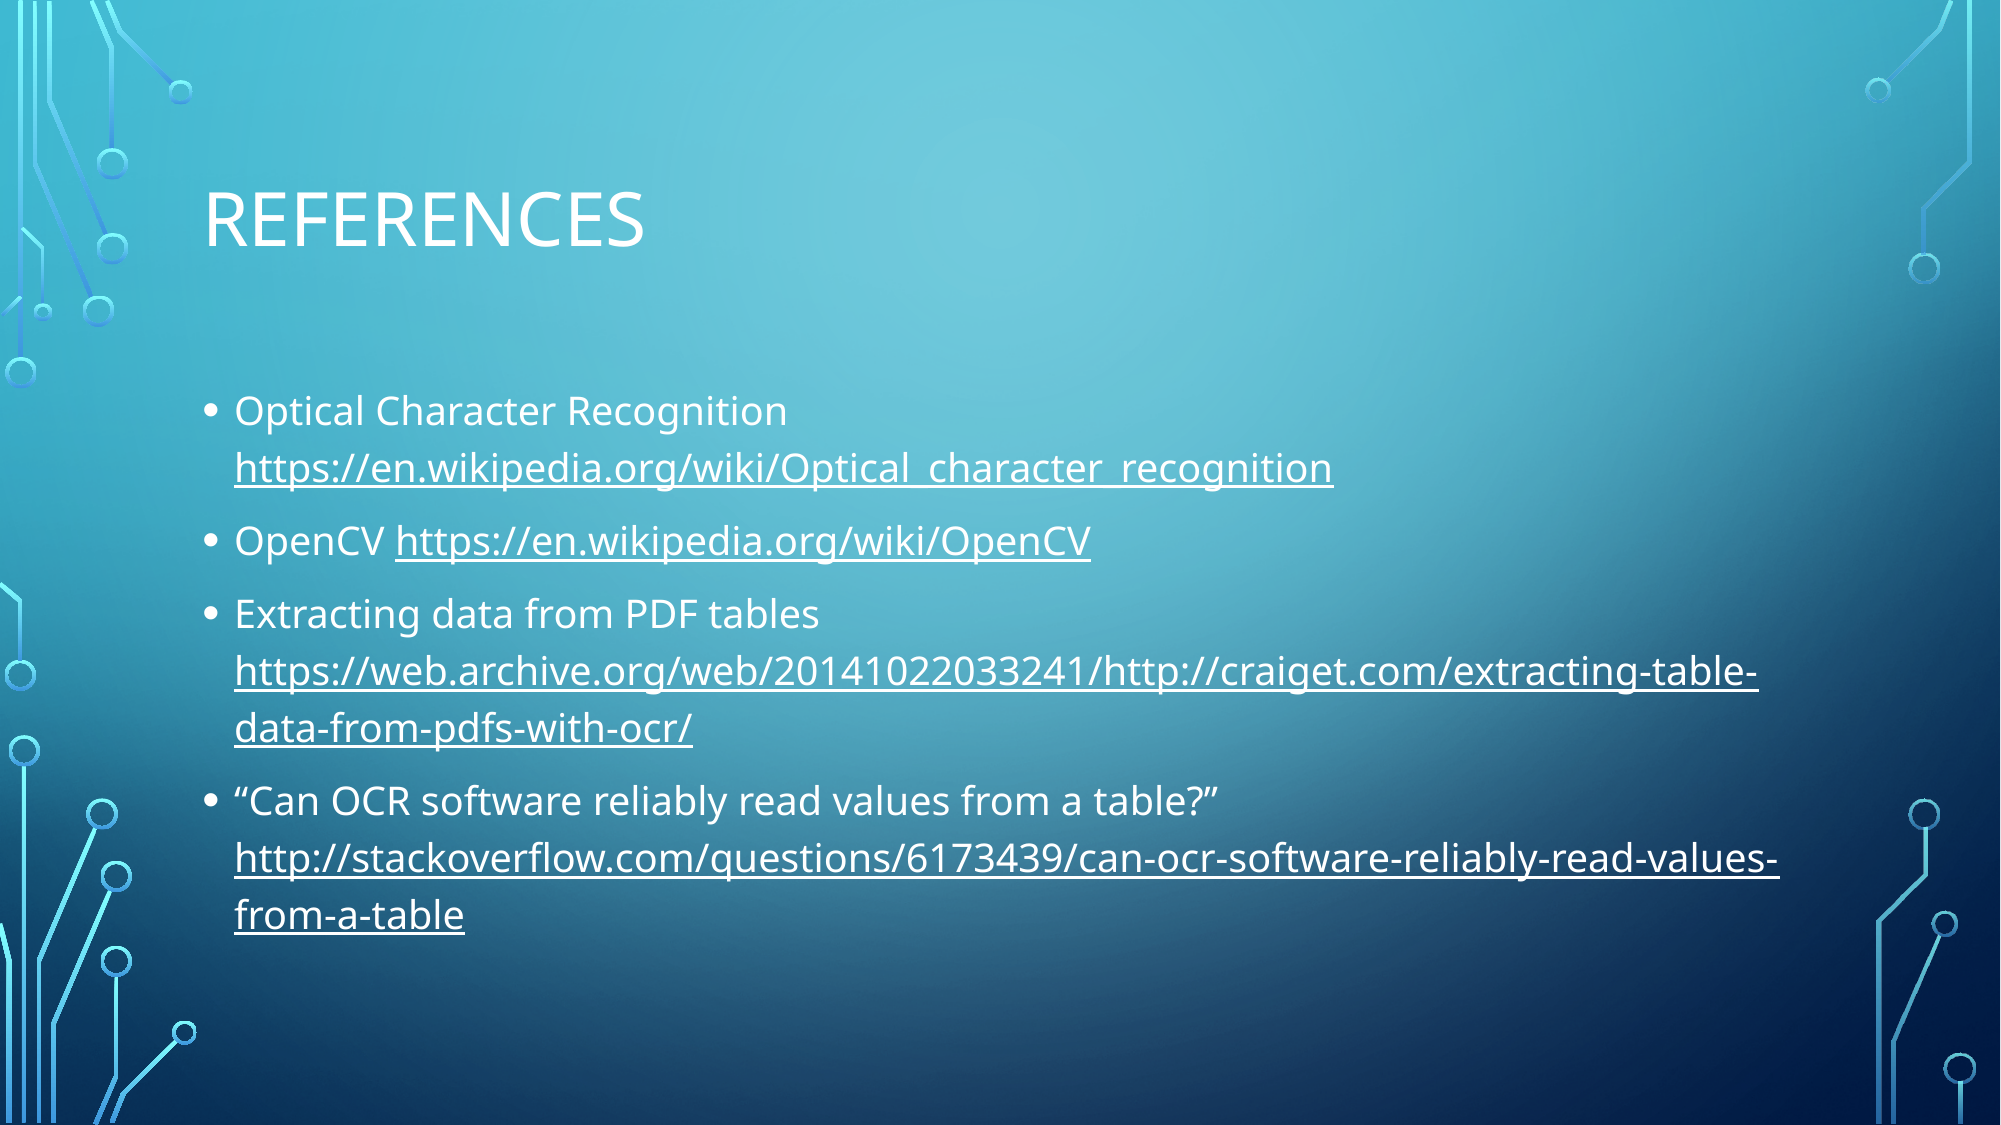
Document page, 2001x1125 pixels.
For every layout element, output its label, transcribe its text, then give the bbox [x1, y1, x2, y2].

title References [187, 101, 1813, 344]
list Optical Character Recognition https://en.wikipedia.org/wiki/Optical_character_recognition OpenCV https://en.wikipedia.org/wiki/OpenCV Extracting data from PDF tables https://web.archive.org/web/20141022033241/http://craiget.com/extracting-table-data-from-pdfs-with-ocr/ “Can OCR software reliably read values from a table?” http://stackoverflow.com/questions/6173439/can-ocr-software-reliably-read-values-from-a-table [187, 369, 1813, 950]
